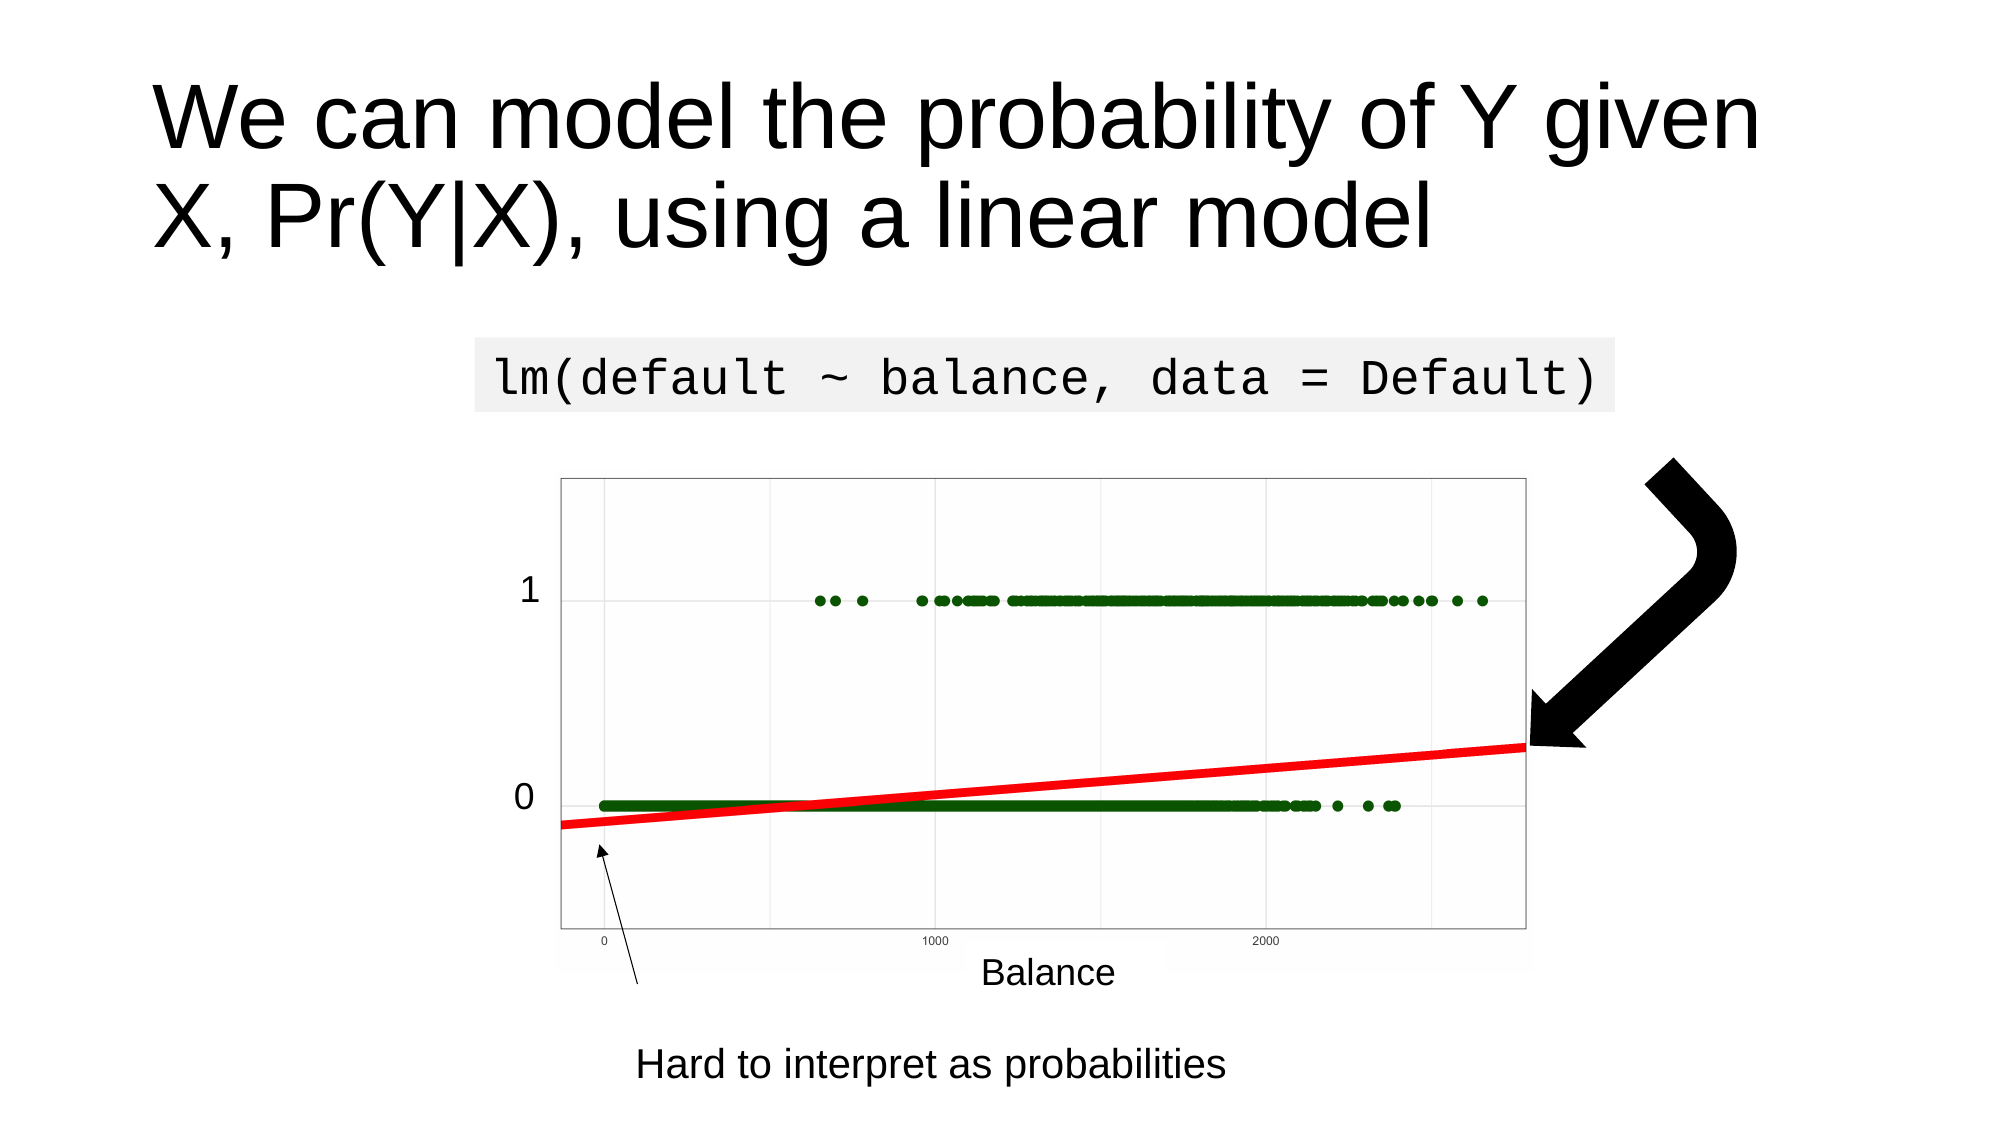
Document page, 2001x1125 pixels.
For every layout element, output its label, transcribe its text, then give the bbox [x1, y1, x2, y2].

text_box Balance [966, 973, 1166, 1001]
text_box [1534, 457, 1737, 748]
text_box Hard to interpret as probabilities [620, 1029, 1243, 1095]
text_box lm(default ~ balance, data = Default) [474, 337, 1615, 413]
text_box 1 [504, 557, 555, 618]
title We can model the probability of Y given X, Pr(Y|X), using a linear model [137, 59, 1863, 278]
text_box 0 [499, 764, 550, 825]
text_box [599, 844, 638, 985]
picture [555, 470, 1534, 973]
